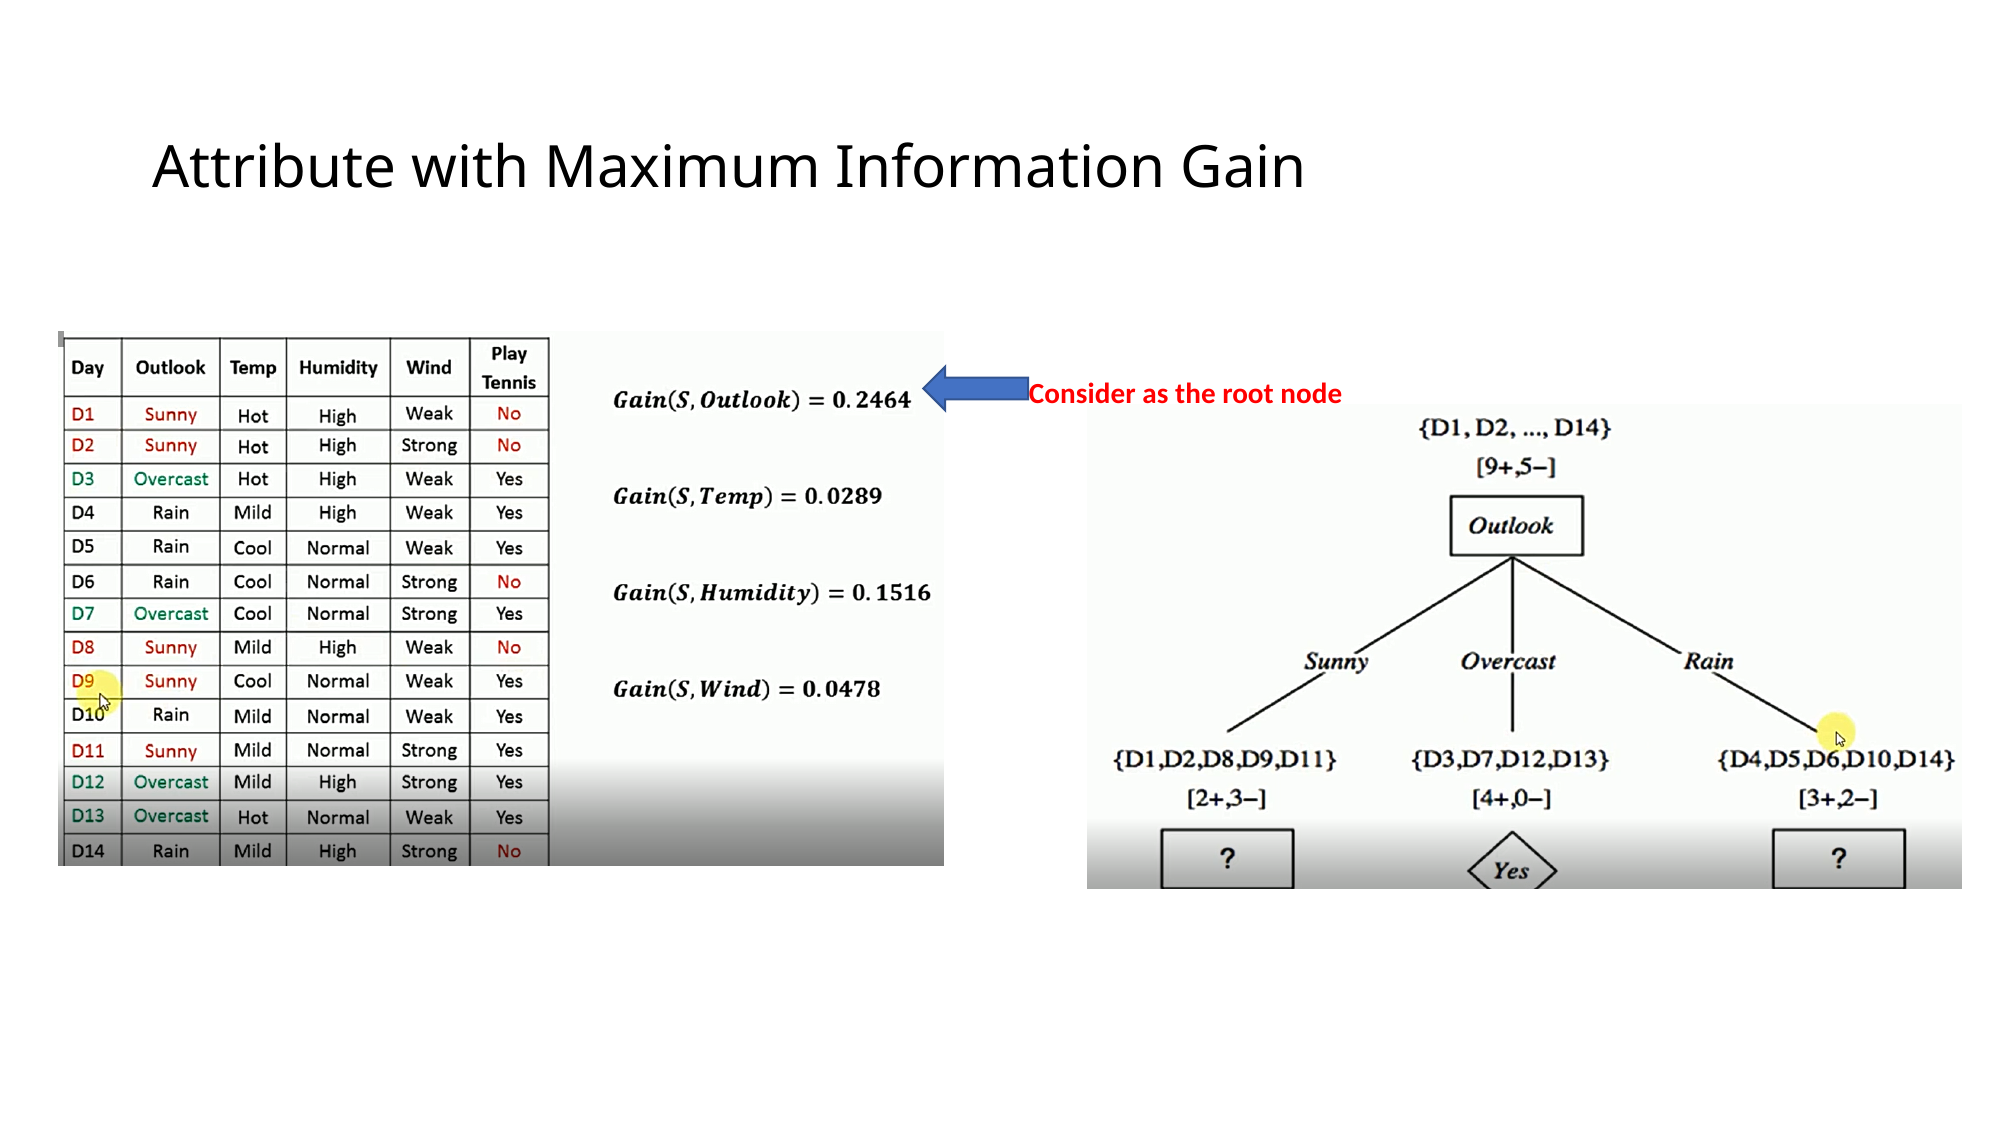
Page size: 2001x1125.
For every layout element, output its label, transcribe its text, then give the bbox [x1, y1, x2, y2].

text_box Consider as the root node [1014, 366, 1566, 417]
title Attribute with Maximum Information Gain [137, 59, 1863, 278]
picture [1087, 404, 1962, 889]
text_box [944, 364, 1014, 413]
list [58, 331, 944, 866]
